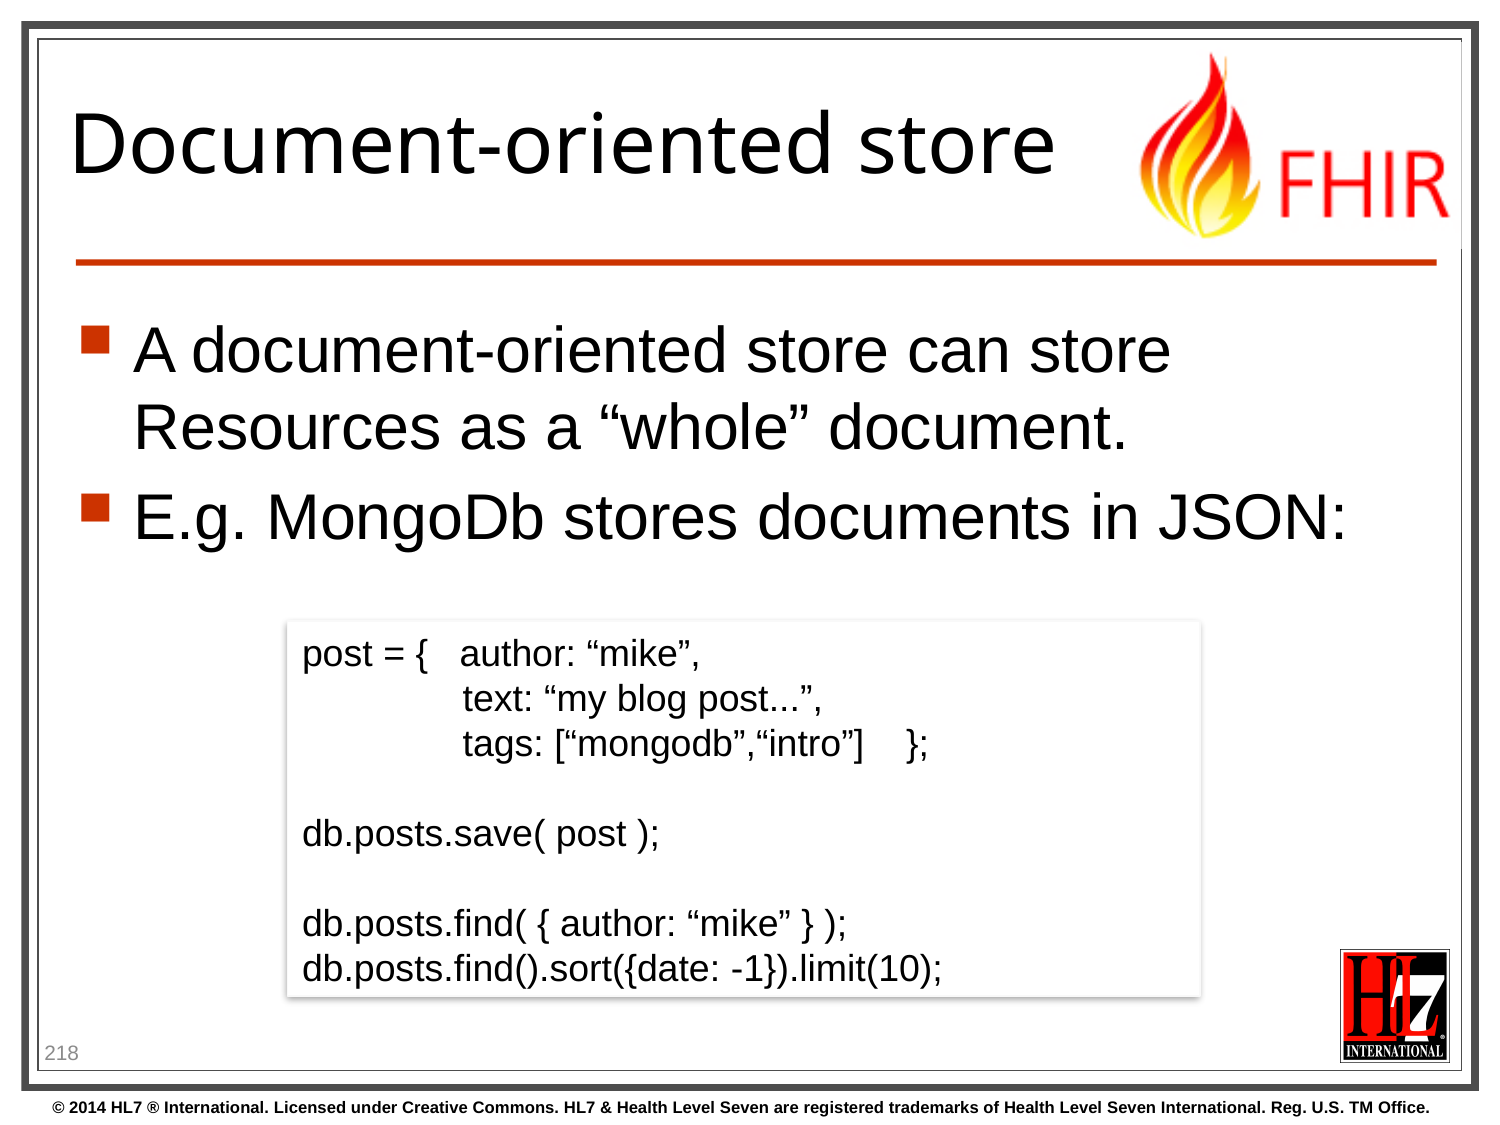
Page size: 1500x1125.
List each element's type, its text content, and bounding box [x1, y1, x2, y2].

picture [1128, 42, 1462, 249]
list A document-oriented store can store Resources as a “whole” document. E.g. MongoDb stores documents in JSON: [62, 299, 1438, 550]
title Document-oriented store [53, 54, 1200, 244]
text_box post = { author: “mike”, text: “my blog post...”, tags: [“mongodb”,“intro”] }; db.posts.save( post ); db.posts.find( { author: “mike” } ); db.posts.find().sort({date: -1}).limit(10); [287, 620, 1201, 997]
slide_number 218 [29, 1034, 148, 1071]
picture [1340, 949, 1450, 1063]
